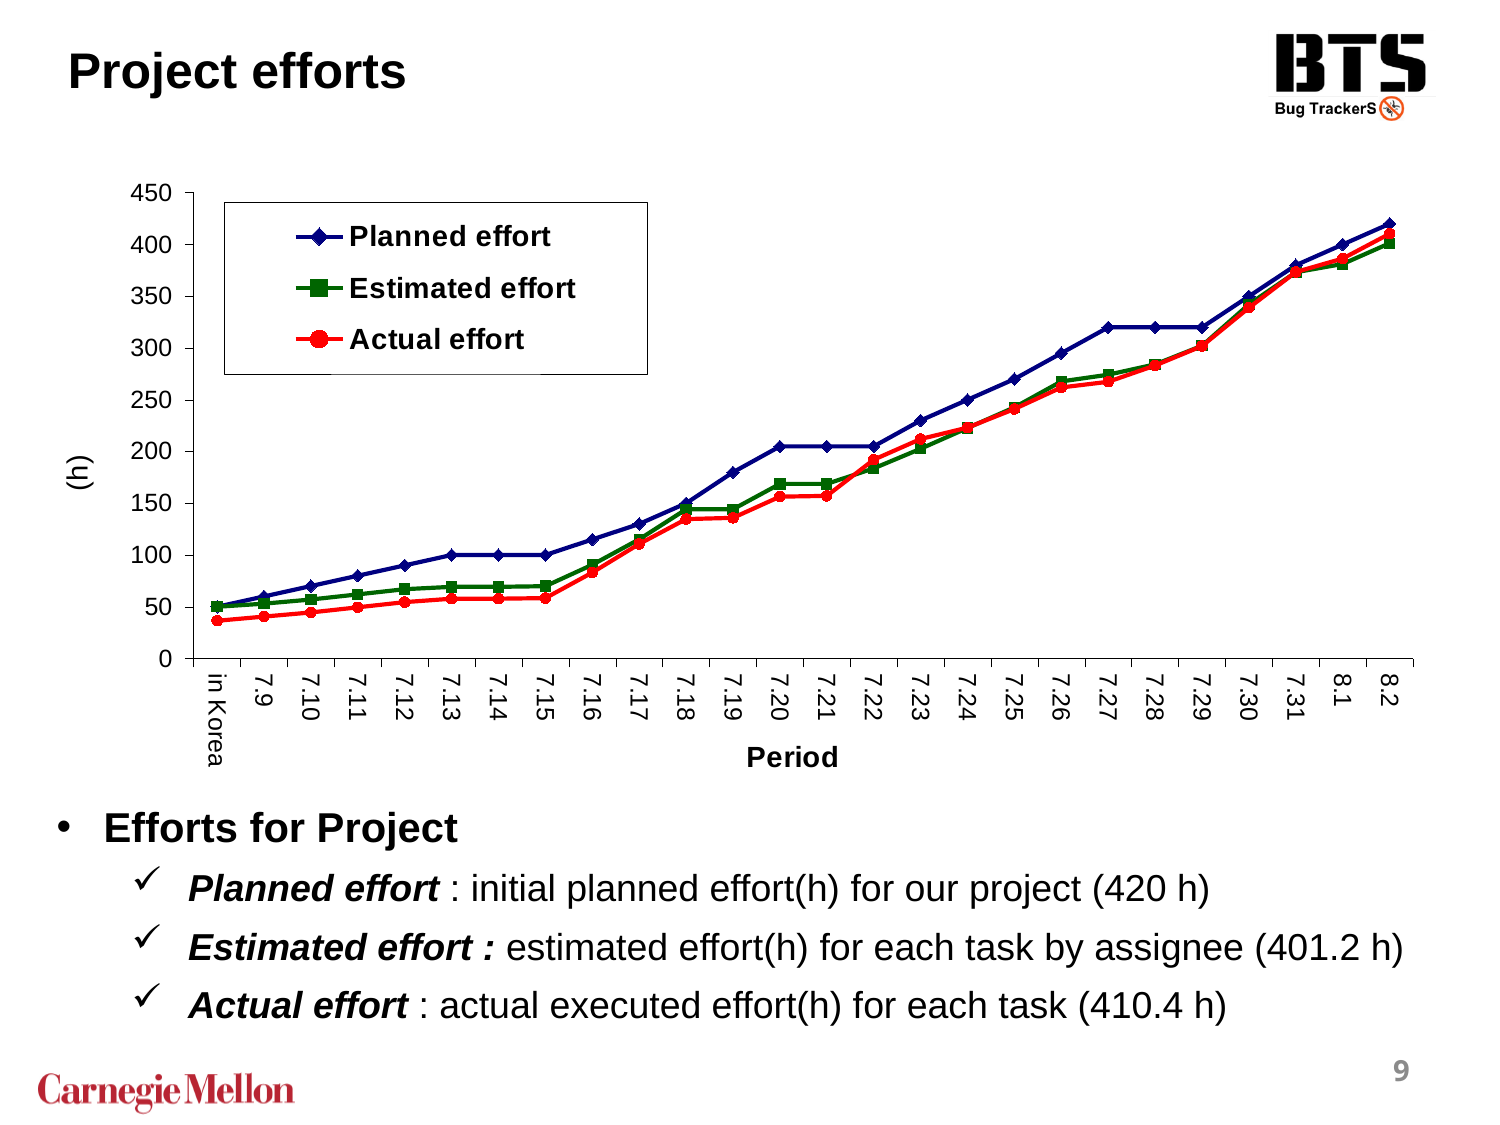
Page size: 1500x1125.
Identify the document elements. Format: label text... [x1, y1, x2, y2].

picture [1263, 30, 1437, 127]
picture [35, 1068, 296, 1117]
chart [33, 160, 1424, 786]
text_box Efforts for Project Planned effort : initial planned effort(h) for our project (420 h) Estimated effort : estimated effort(h) for each task by assignee (401.2 h) Actual effort : actual executed effort(h) for each task (410.4 h) [41, 78, 1436, 1034]
text_box Project efforts [53, 30, 845, 106]
slide_number 9 [1074, 1042, 1425, 1103]
